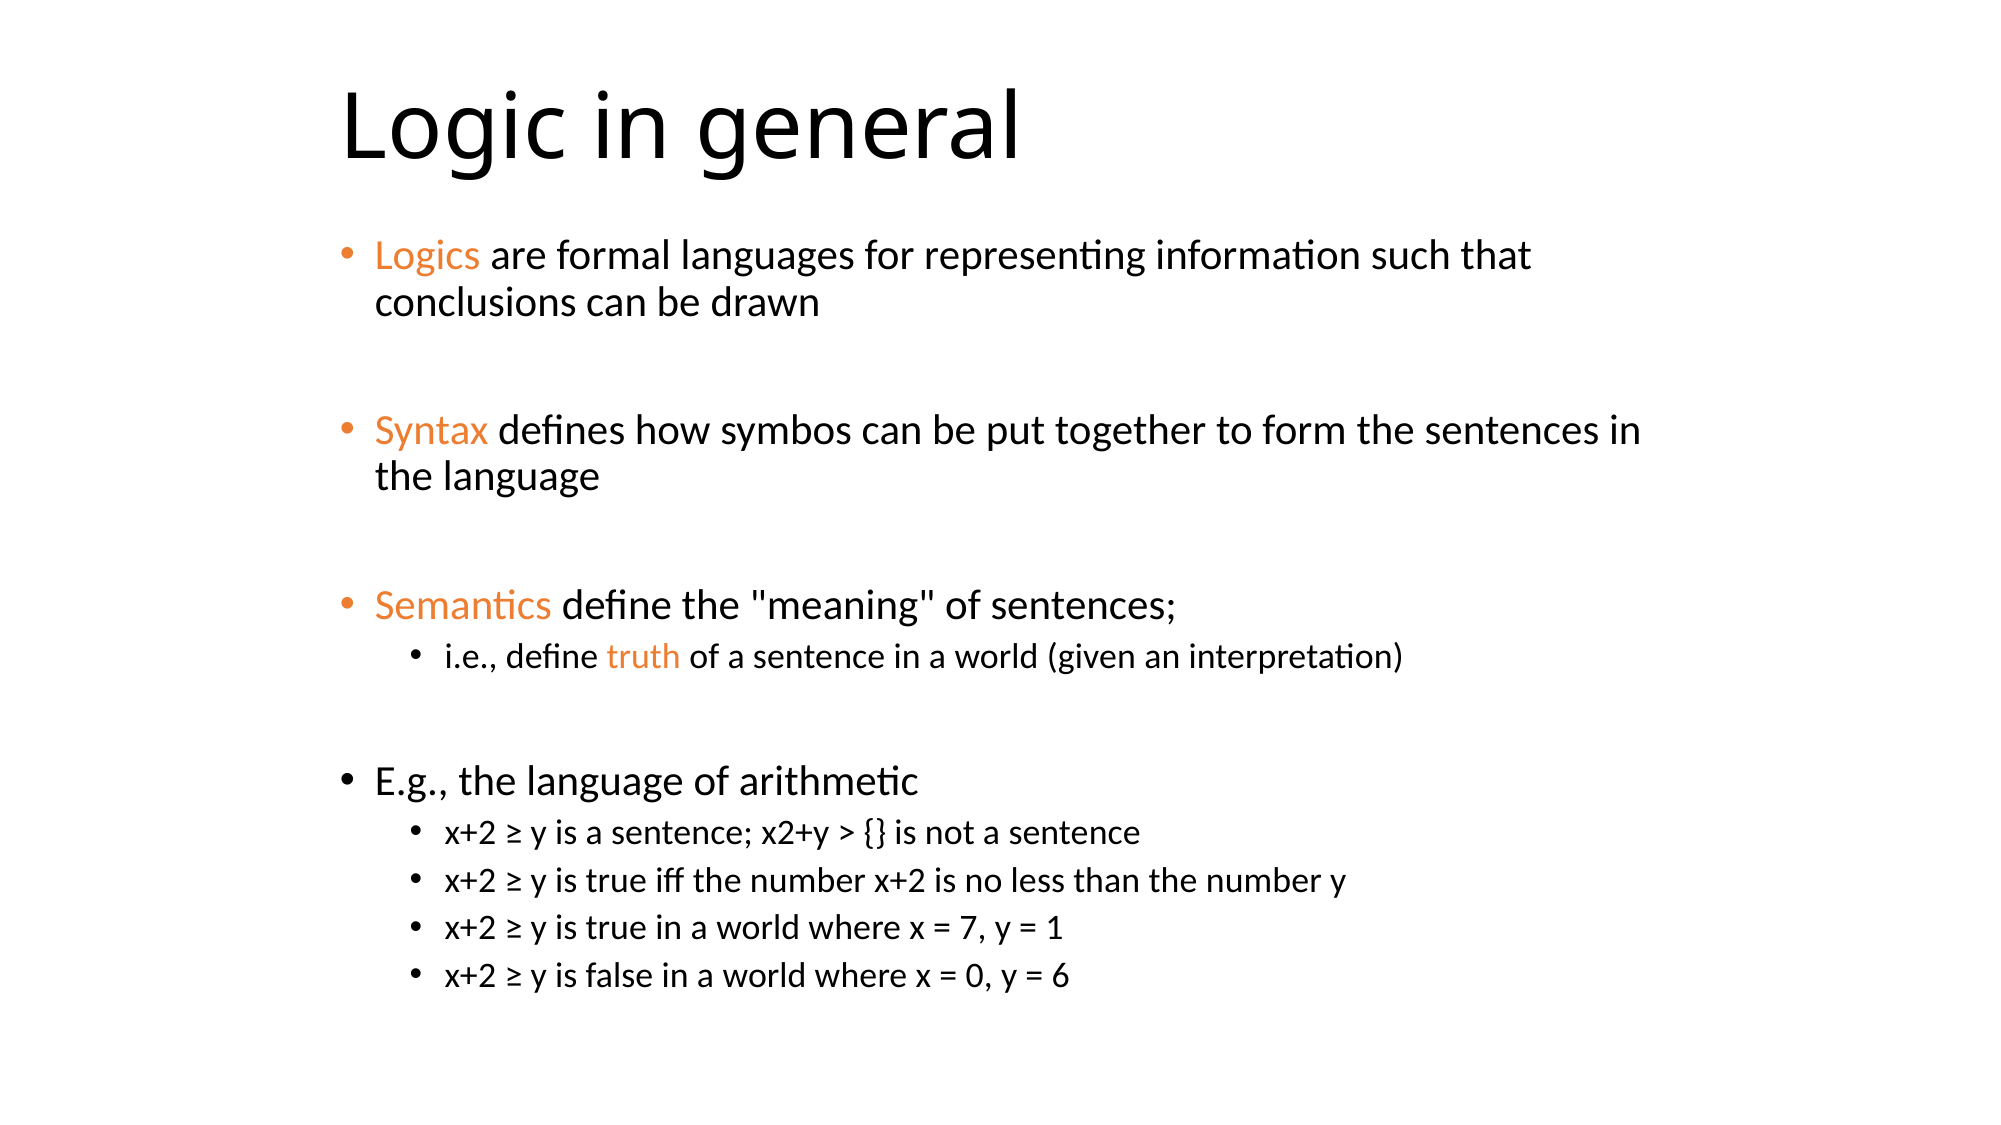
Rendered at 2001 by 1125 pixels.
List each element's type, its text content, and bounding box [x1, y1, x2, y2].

list Logics are formal languages for representing information such that conclusions can be drawn Syntax defines how symbos can be put together to form the sentences in the language Semantics define the "meaning" of sentences; i.e., define truth of a sentence in a world (given an interpretation) E.g., the language of arithmetic x+2 ≥ y is a sentence; x2+y > {} is not a sentence x+2 ≥ y is true iff the number x+2 is no less than the number y x+2 ≥ y is true in a world where x = 7, y = 1 x+2 ≥ y is false in a world where x = 0, y = 6 [324, 224, 1675, 1005]
title Logic in general [324, 45, 1675, 213]
